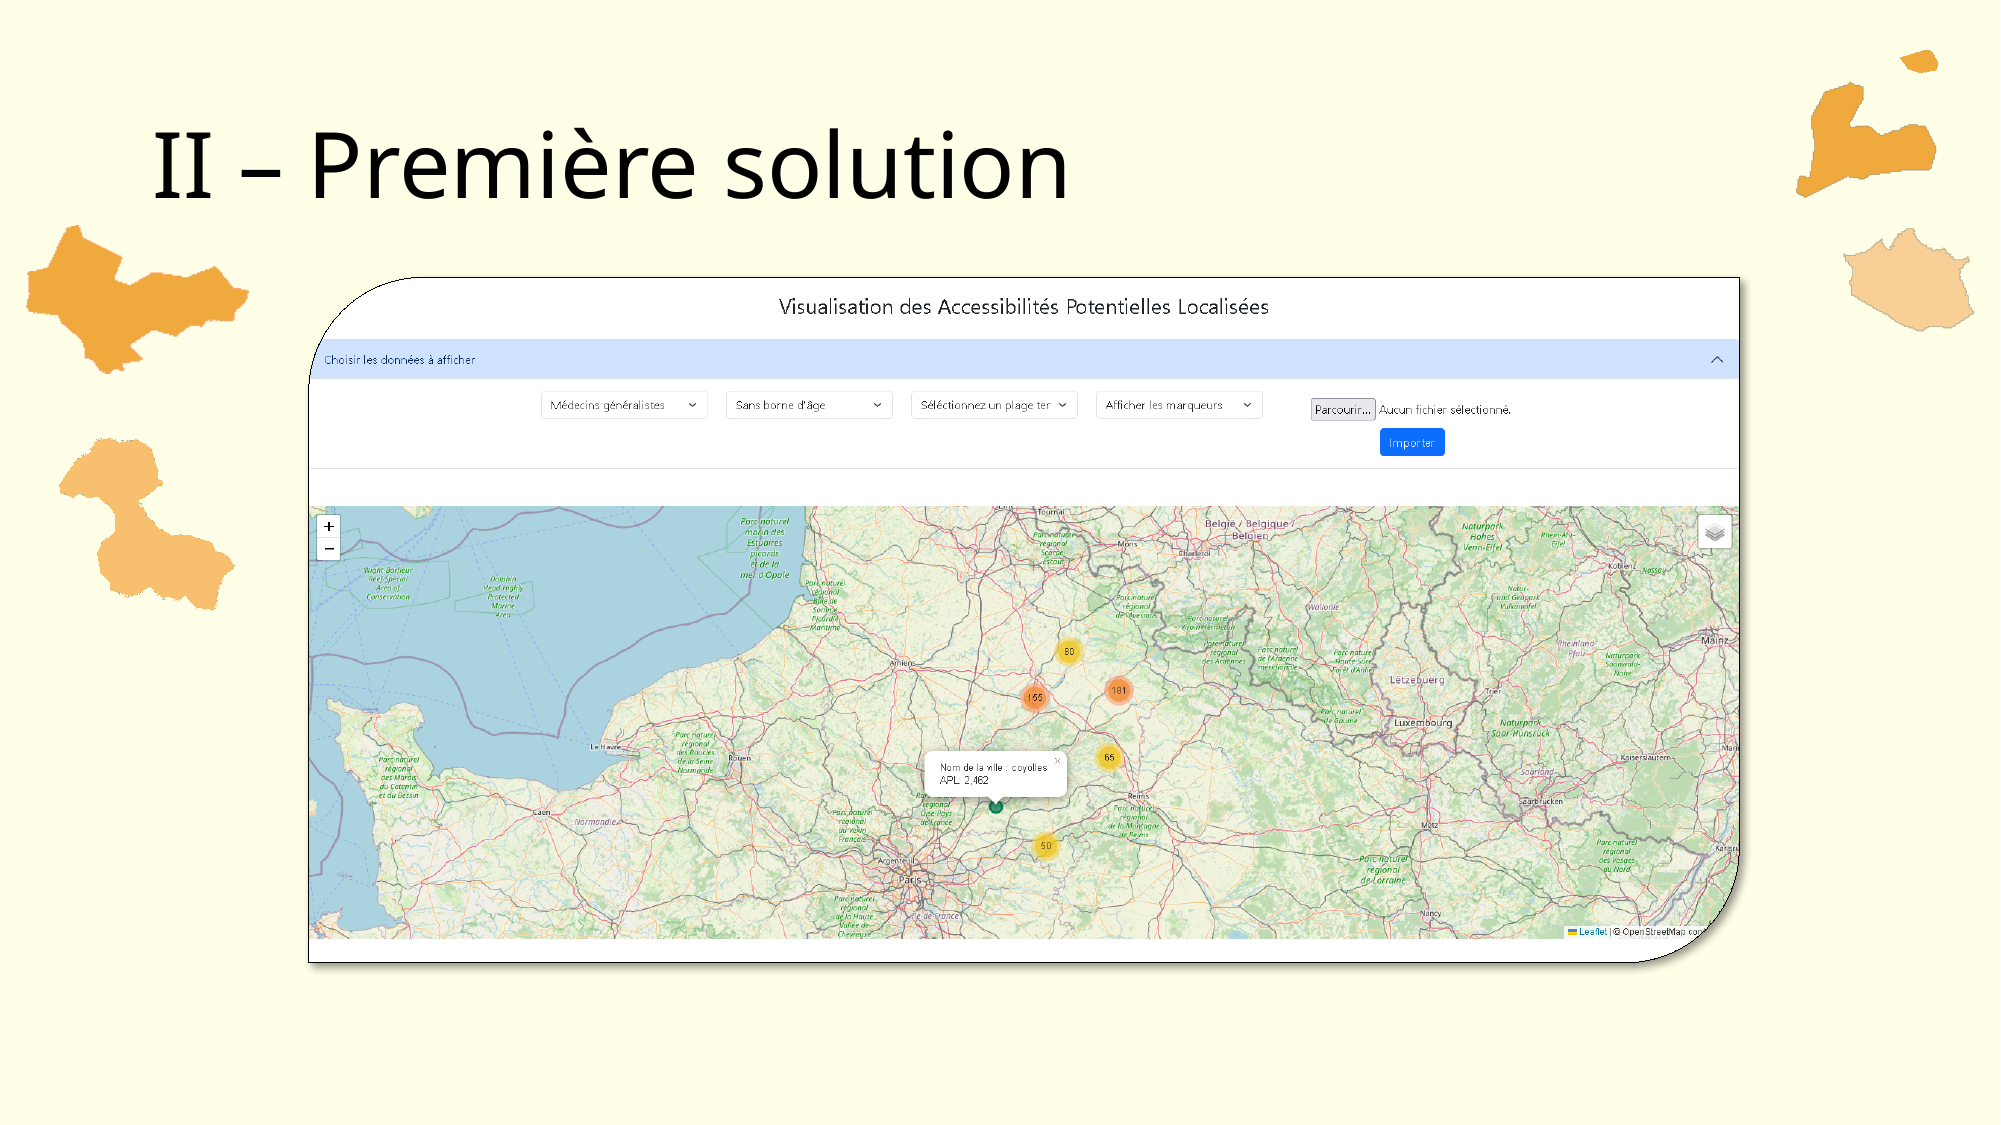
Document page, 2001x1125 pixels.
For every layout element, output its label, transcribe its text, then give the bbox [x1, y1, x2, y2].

picture [26, 225, 249, 375]
picture [1727, 11, 2001, 356]
title II – Première solution [137, 59, 1815, 278]
picture [308, 276, 1740, 964]
picture [21, 411, 266, 630]
